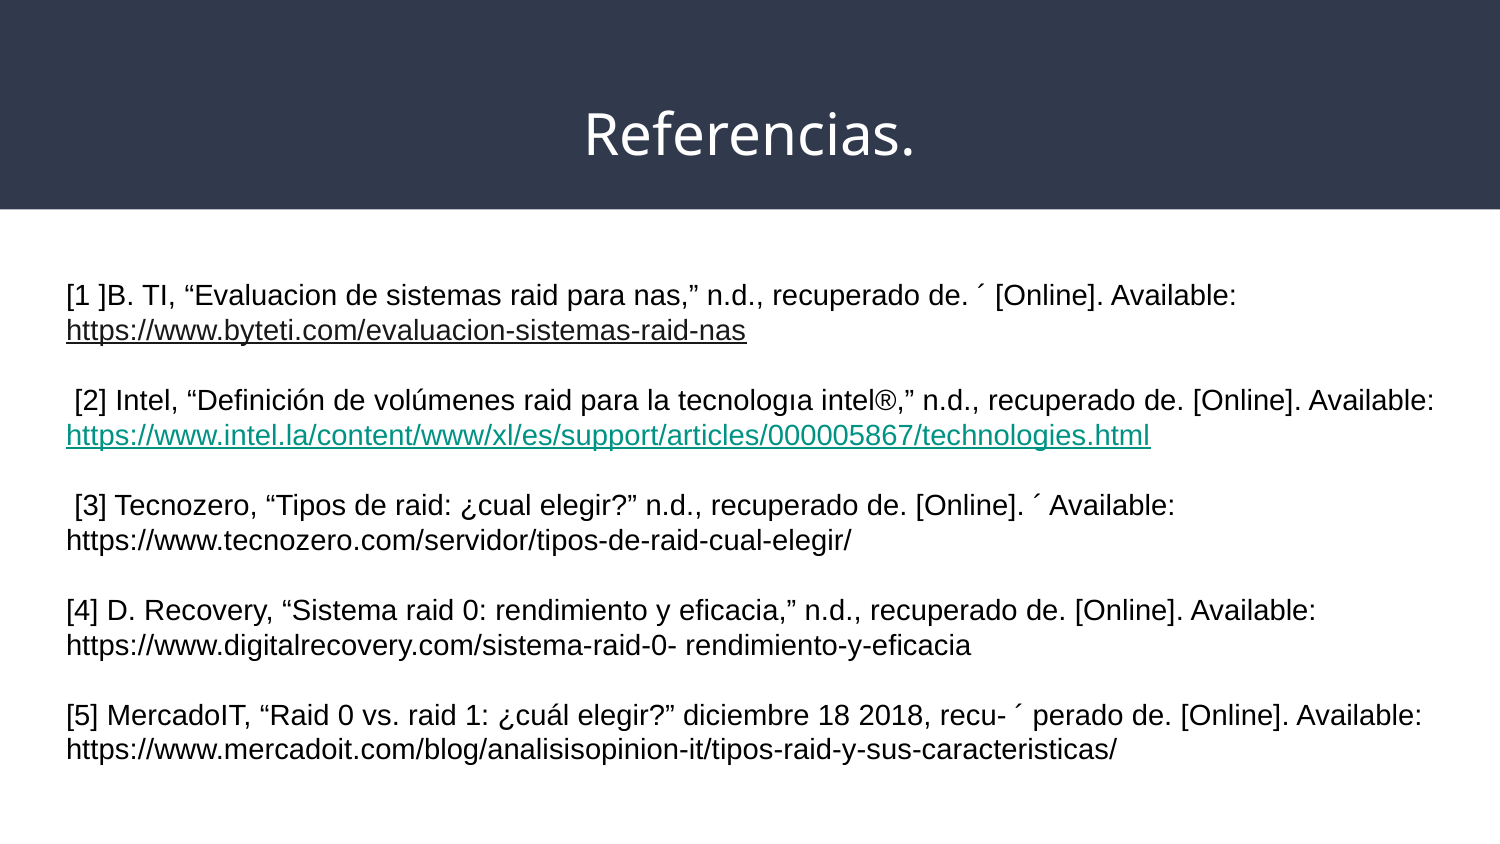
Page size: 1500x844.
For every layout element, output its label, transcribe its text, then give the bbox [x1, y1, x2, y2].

text_box [1 ]B. TI, “Evaluacion de sistemas raid para nas,” n.d., recuperado de. ´ [Online]. Available: https://www.byteti.com/evaluacion-sistemas-raid-nas [2] Intel, “Definición de volúmenes raid para la tecnologıa intel®,” n.d., recuperado de. [Online]. Available: https://www.intel.la/content/www/xl/es/support/articles/000005867/technologies.html [3] Tecnozero, “Tipos de raid: ¿cual elegir?” n.d., recuperado de. [Online]. ´ Available: https://www.tecnozero.com/servidor/tipos-de-raid-cual-elegir/ [4] D. Recovery, “Sistema raid 0: rendimiento y eficacia,” n.d., recuperado de. [Online]. Available: https://www.digitalrecovery.com/sistema-raid-0- rendimiento-y-eficacia [5] MercadoIT, “Raid 0 vs. raid 1: ¿cuál elegir?” diciembre 18 2018, recu- ´ perado de. [Online]. Available: https://www.mercadoit.com/blog/analisisopinion-it/tipos-raid-y-sus-caracteristicas/ [51, 261, 1471, 781]
title Referencias. [51, 82, 1449, 185]
